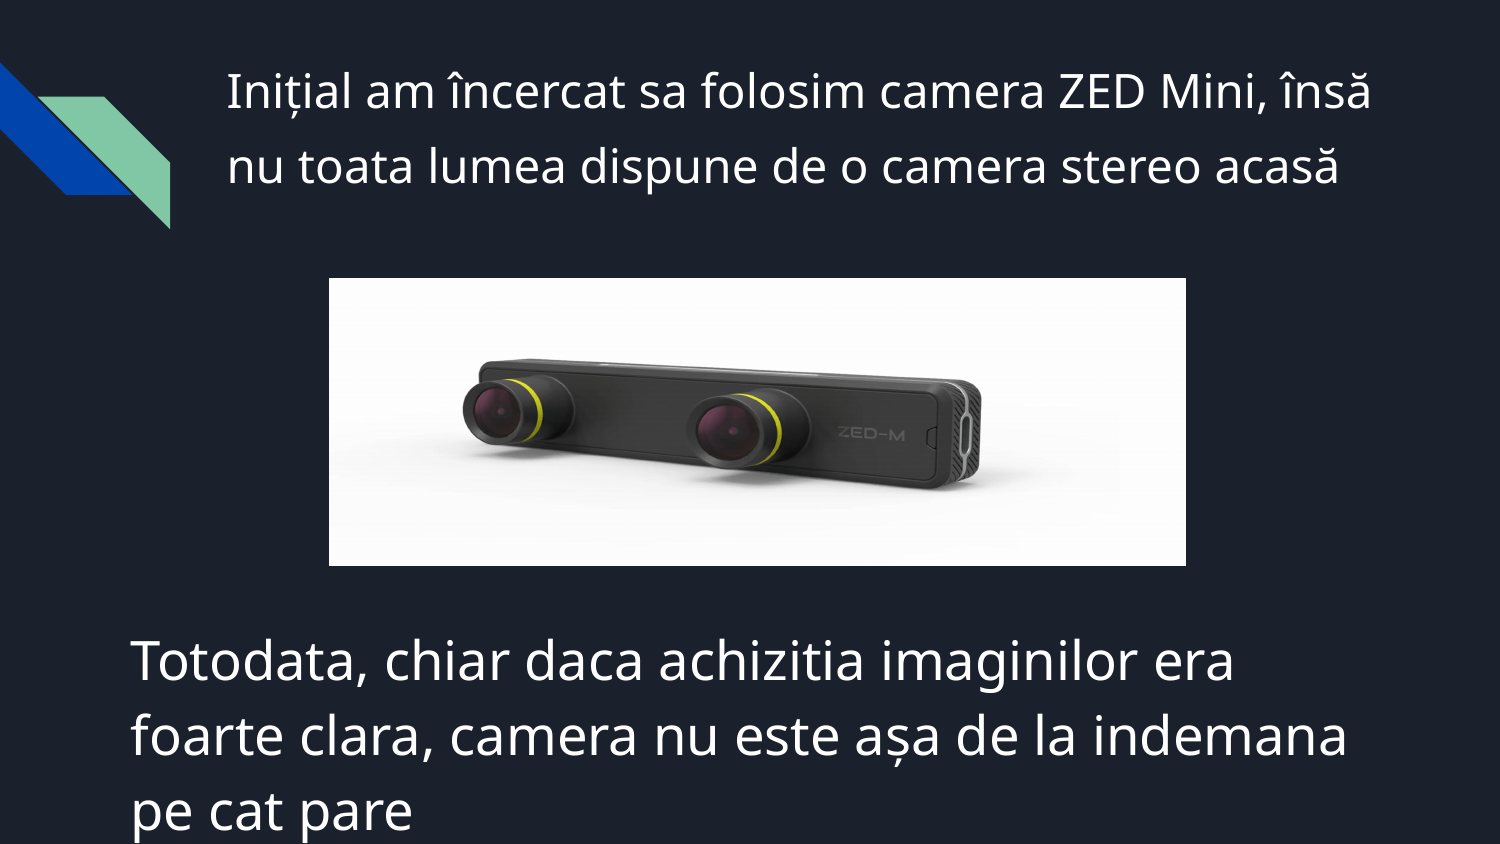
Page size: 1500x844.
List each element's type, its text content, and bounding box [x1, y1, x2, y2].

picture [329, 278, 1186, 566]
list Totodata, chiar daca achizitia imaginilor era foarte clara, camera nu este așa de la indemana pe cat pare [115, 601, 1410, 804]
list Inițial am încercat sa folosim camera ZED Mini, însă nu toata lumea dispune de o camera stereo acasă [211, 32, 1430, 261]
